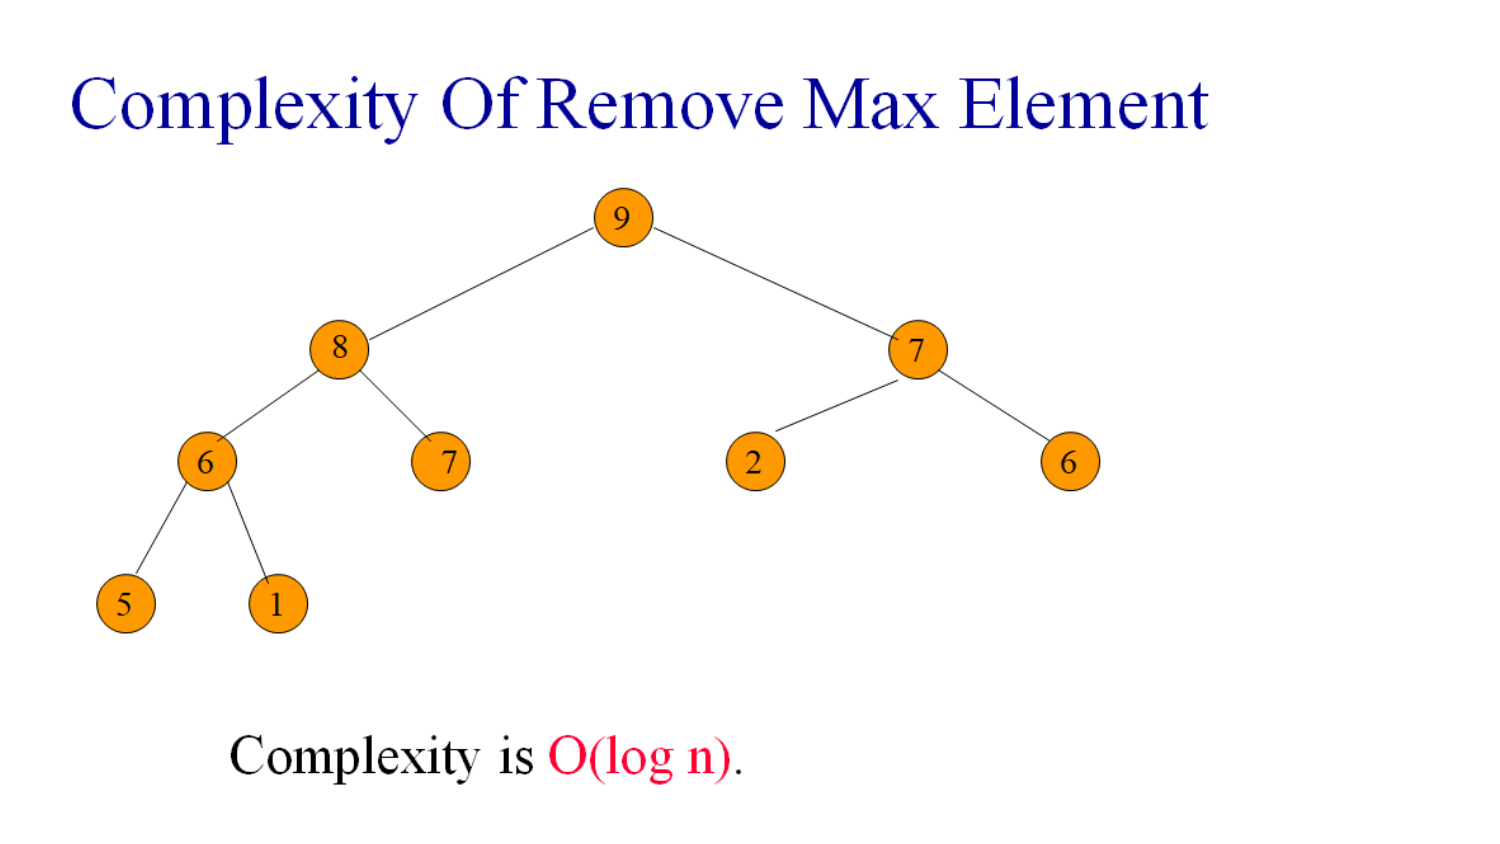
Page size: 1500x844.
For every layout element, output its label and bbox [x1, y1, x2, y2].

picture [24, 24, 1254, 819]
